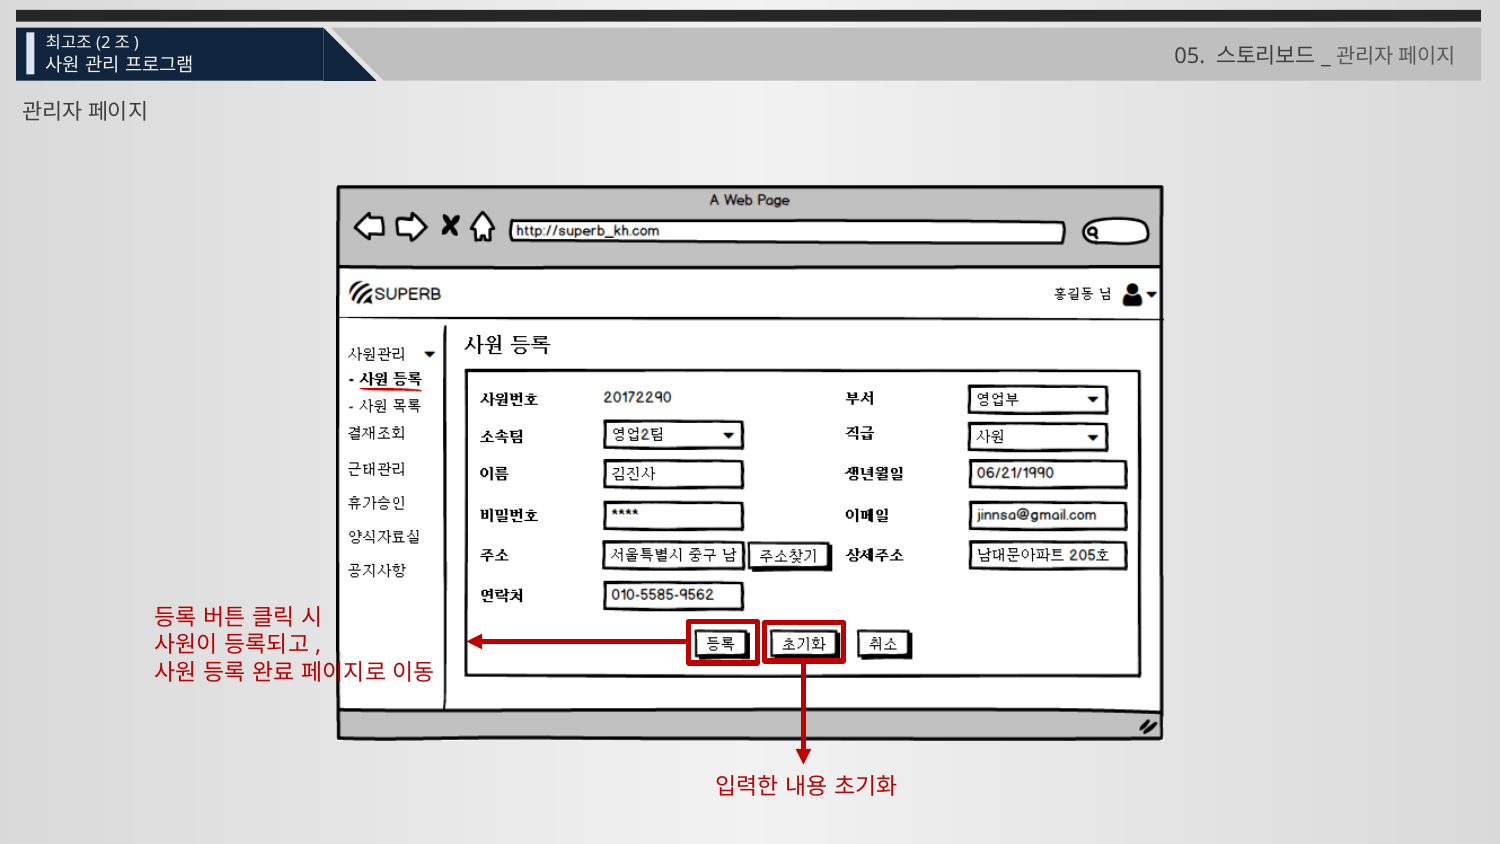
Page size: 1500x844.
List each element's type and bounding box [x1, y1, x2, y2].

text_box [7, 8, 1483, 132]
picture [336, 185, 1164, 742]
picture [336, 694, 698, 742]
text_box [135, 594, 916, 808]
